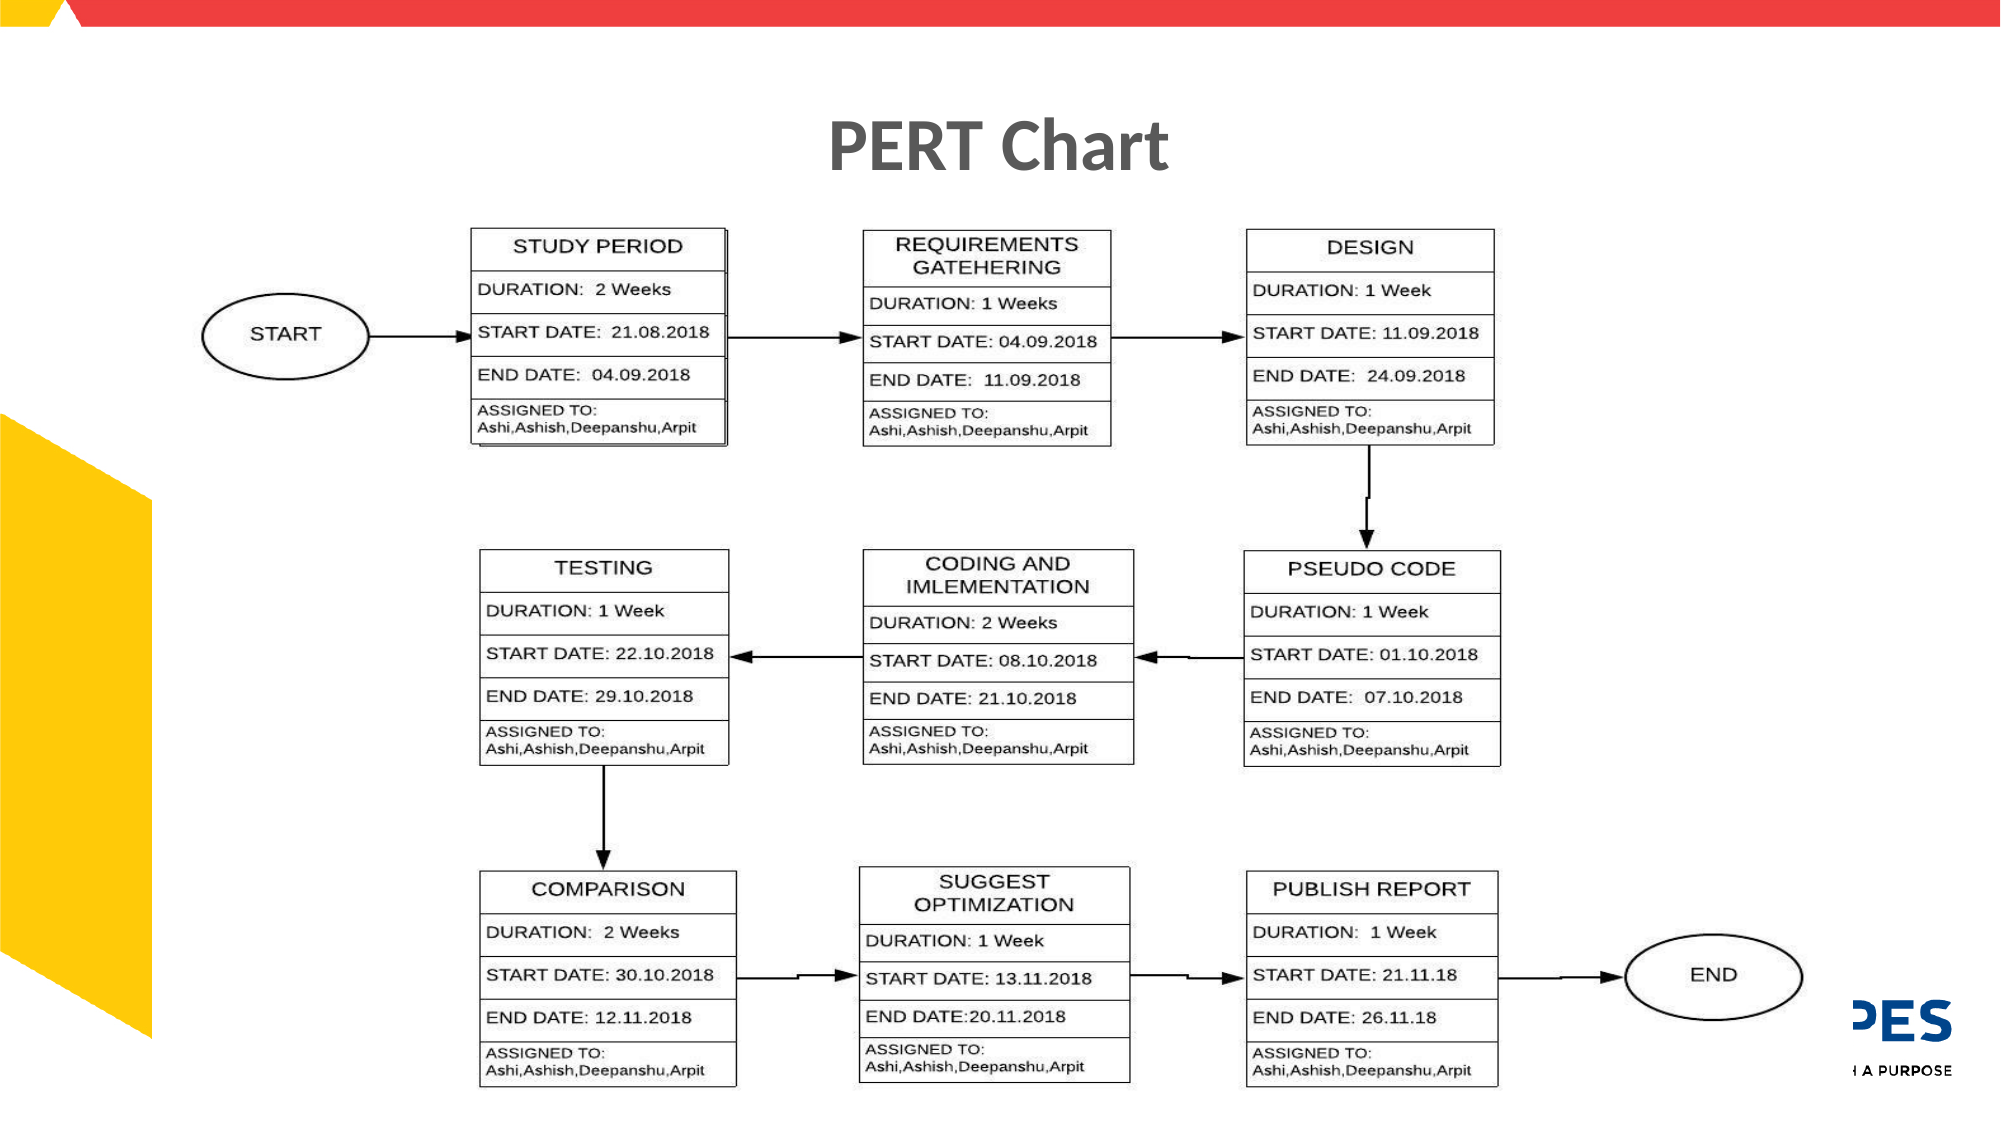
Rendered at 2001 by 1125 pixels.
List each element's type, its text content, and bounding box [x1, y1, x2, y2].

picture [0, 0, 2001, 1125]
text_box PERT Chart [0, 93, 2000, 187]
